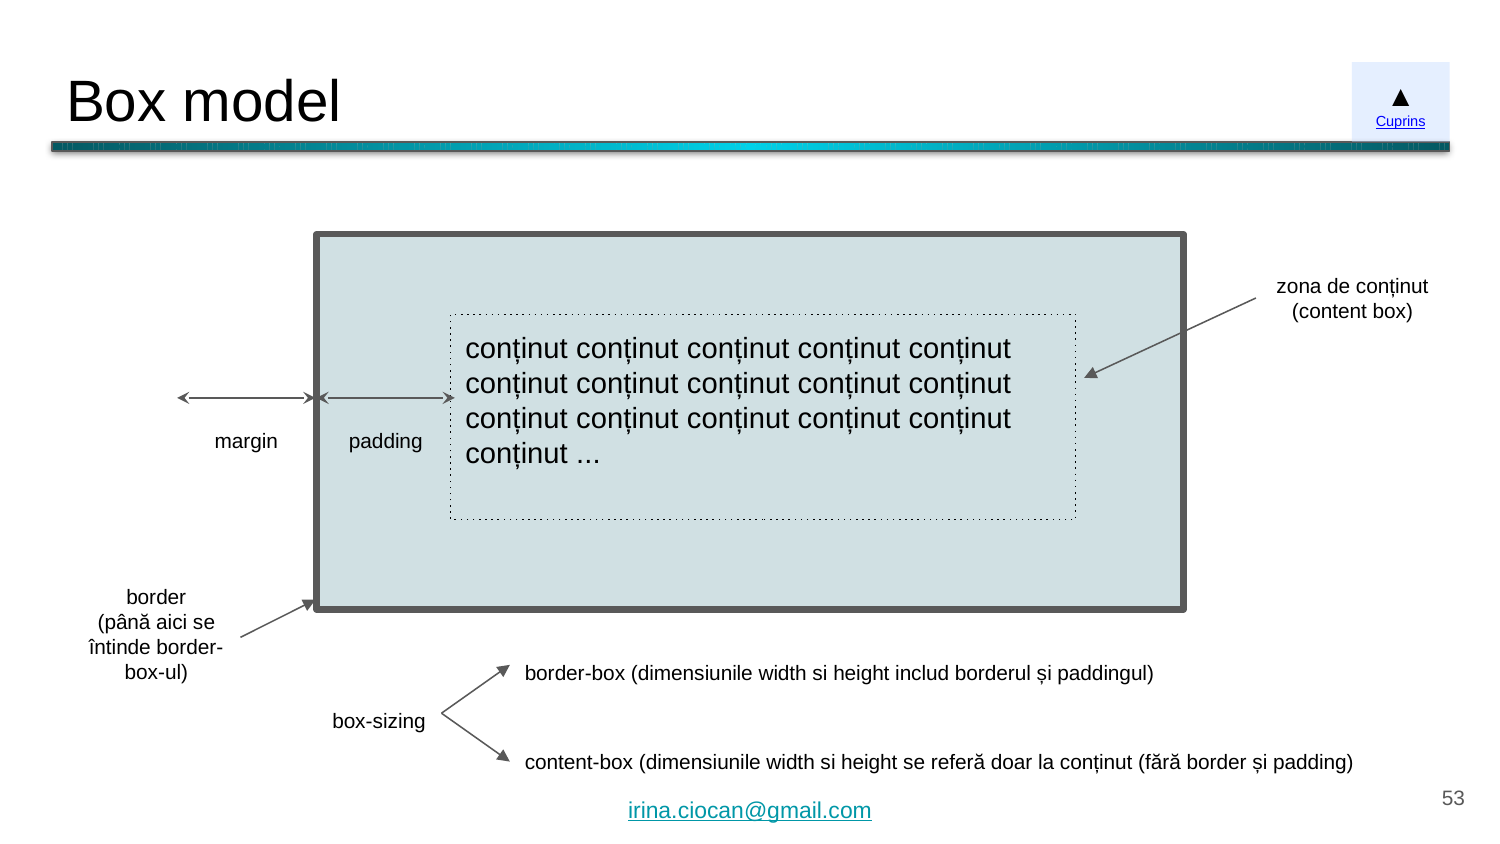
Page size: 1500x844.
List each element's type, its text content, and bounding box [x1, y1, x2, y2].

text_box content-box (dimensiunile width si height se referă doar la conținut (fără border și padding) [509, 733, 1390, 775]
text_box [441, 664, 511, 712]
text_box irina.ciocan@gmail.com [613, 795, 889, 837]
text_box border (până aici se întinde border-box-ul) [71, 568, 241, 707]
slide_number ‹#› [1389, 764, 1480, 830]
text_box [240, 599, 316, 638]
title Box model [51, 48, 1449, 139]
text_box box-sizing [316, 692, 436, 734]
text_box [51, 141, 1450, 151]
text_box padding [329, 412, 442, 454]
text_box [316, 234, 1184, 610]
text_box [441, 713, 511, 762]
text_box border-box (dimensiunile width si height includ borderul și paddingul) [509, 644, 1210, 686]
text_box ▲ Cuprins [1351, 62, 1450, 142]
text_box margin [190, 412, 303, 454]
text_box conținut conținut conținut conținut conținut conținut conținut conținut conținut conținut conținut conținut conținut conținut conținut conținut ... [450, 314, 1076, 520]
text_box zona de conținut (content box) [1255, 258, 1449, 338]
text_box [1083, 297, 1257, 379]
